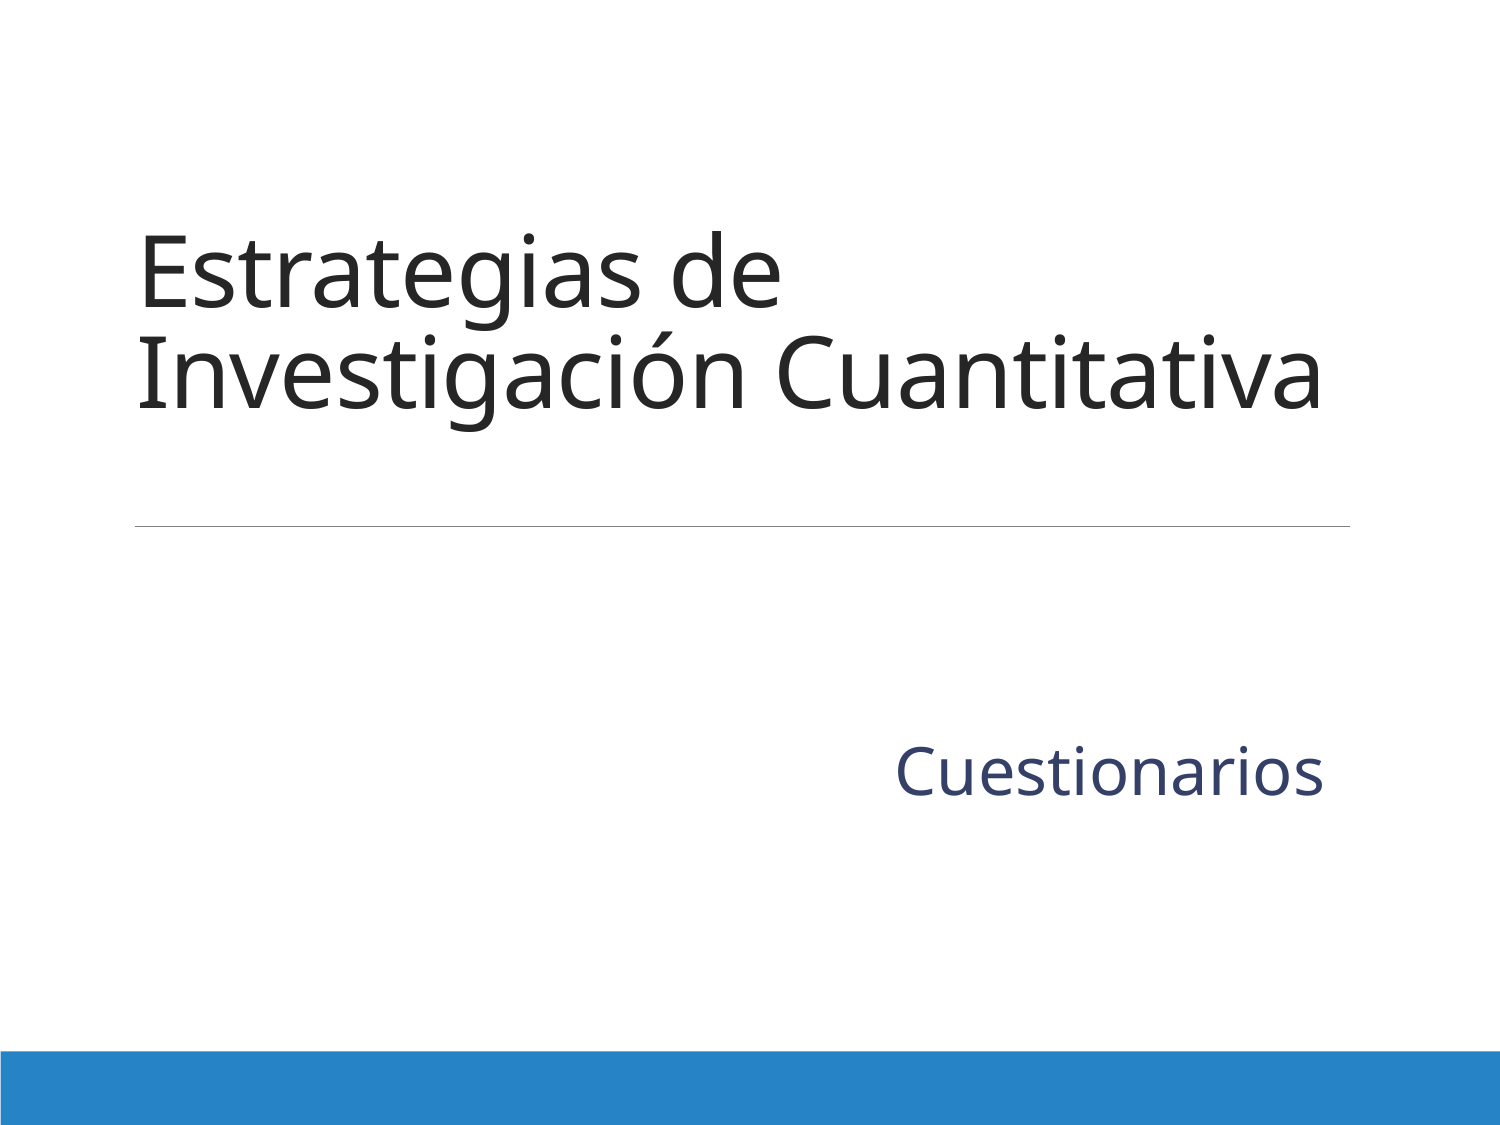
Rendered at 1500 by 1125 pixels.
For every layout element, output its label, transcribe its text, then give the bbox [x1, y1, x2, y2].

title Estrategias de Investigación Cuantitativa [121, 195, 1397, 437]
text_box Cuestionarios [76, 574, 1341, 964]
